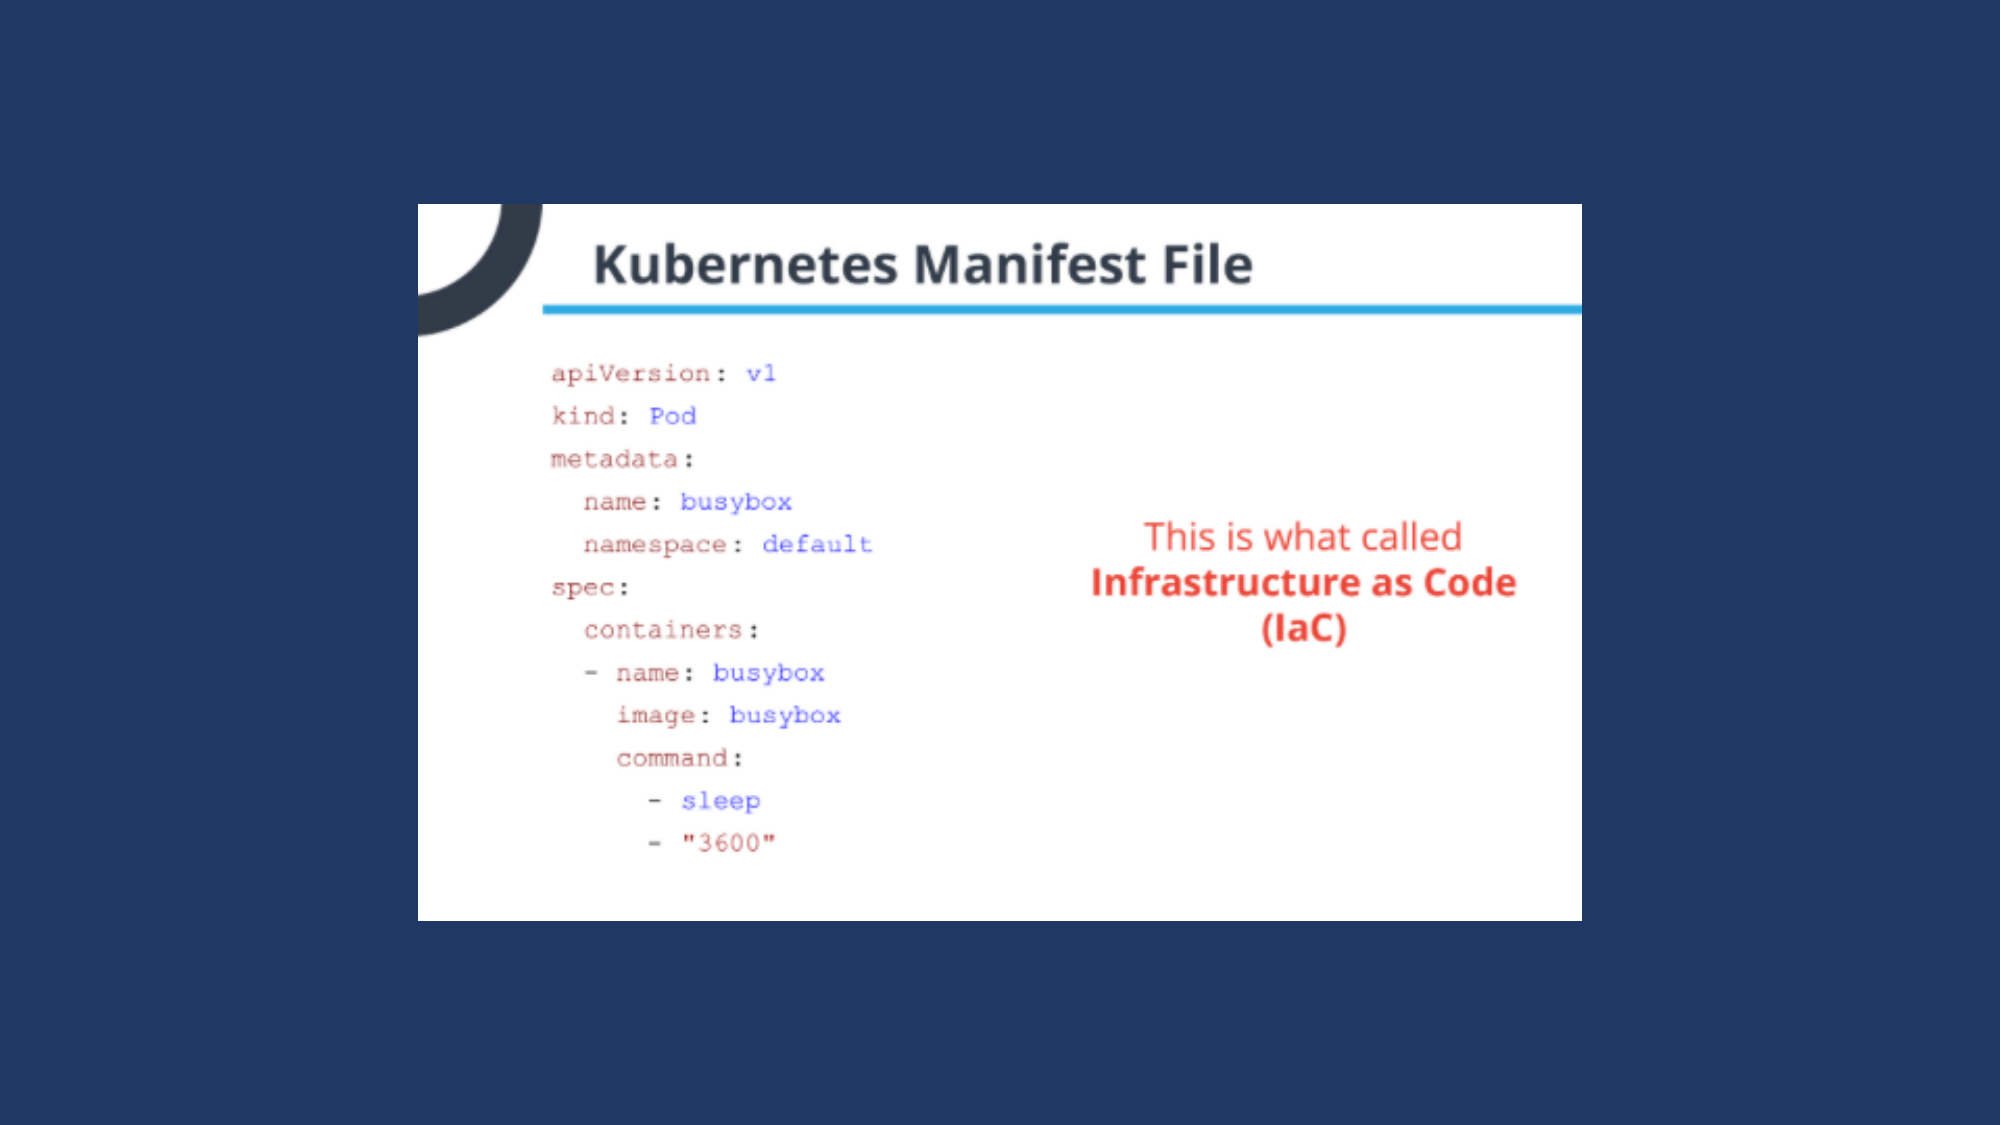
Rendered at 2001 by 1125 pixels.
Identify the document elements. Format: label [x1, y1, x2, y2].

picture [418, 204, 1582, 921]
